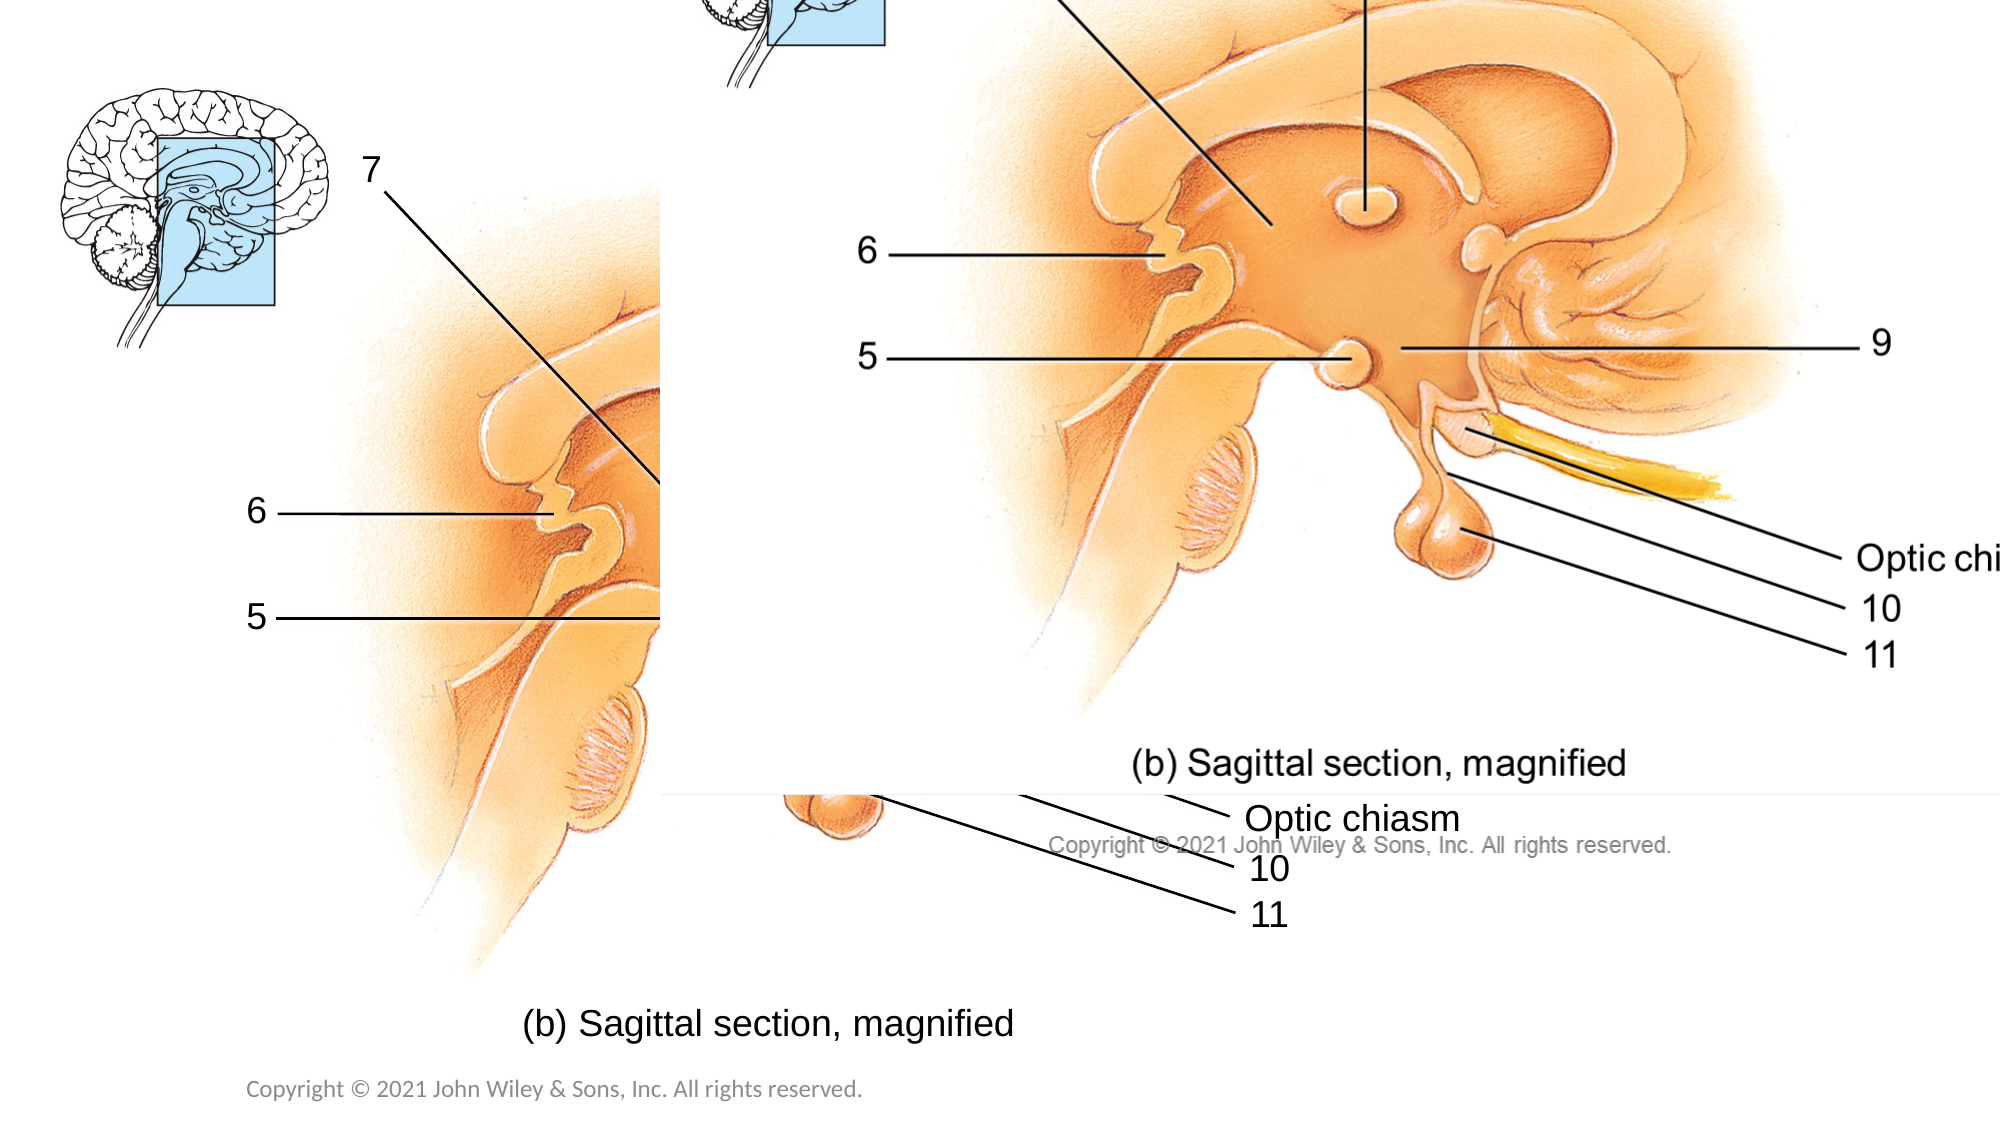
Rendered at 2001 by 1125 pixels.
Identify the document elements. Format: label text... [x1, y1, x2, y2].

text_box Copyright © 2021 John Wiley & Sons, Inc. All rights reserved. [231, 1055, 1269, 1125]
picture [49, 0, 2000, 1055]
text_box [384, 191, 660, 485]
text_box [849, 872, 1236, 914]
